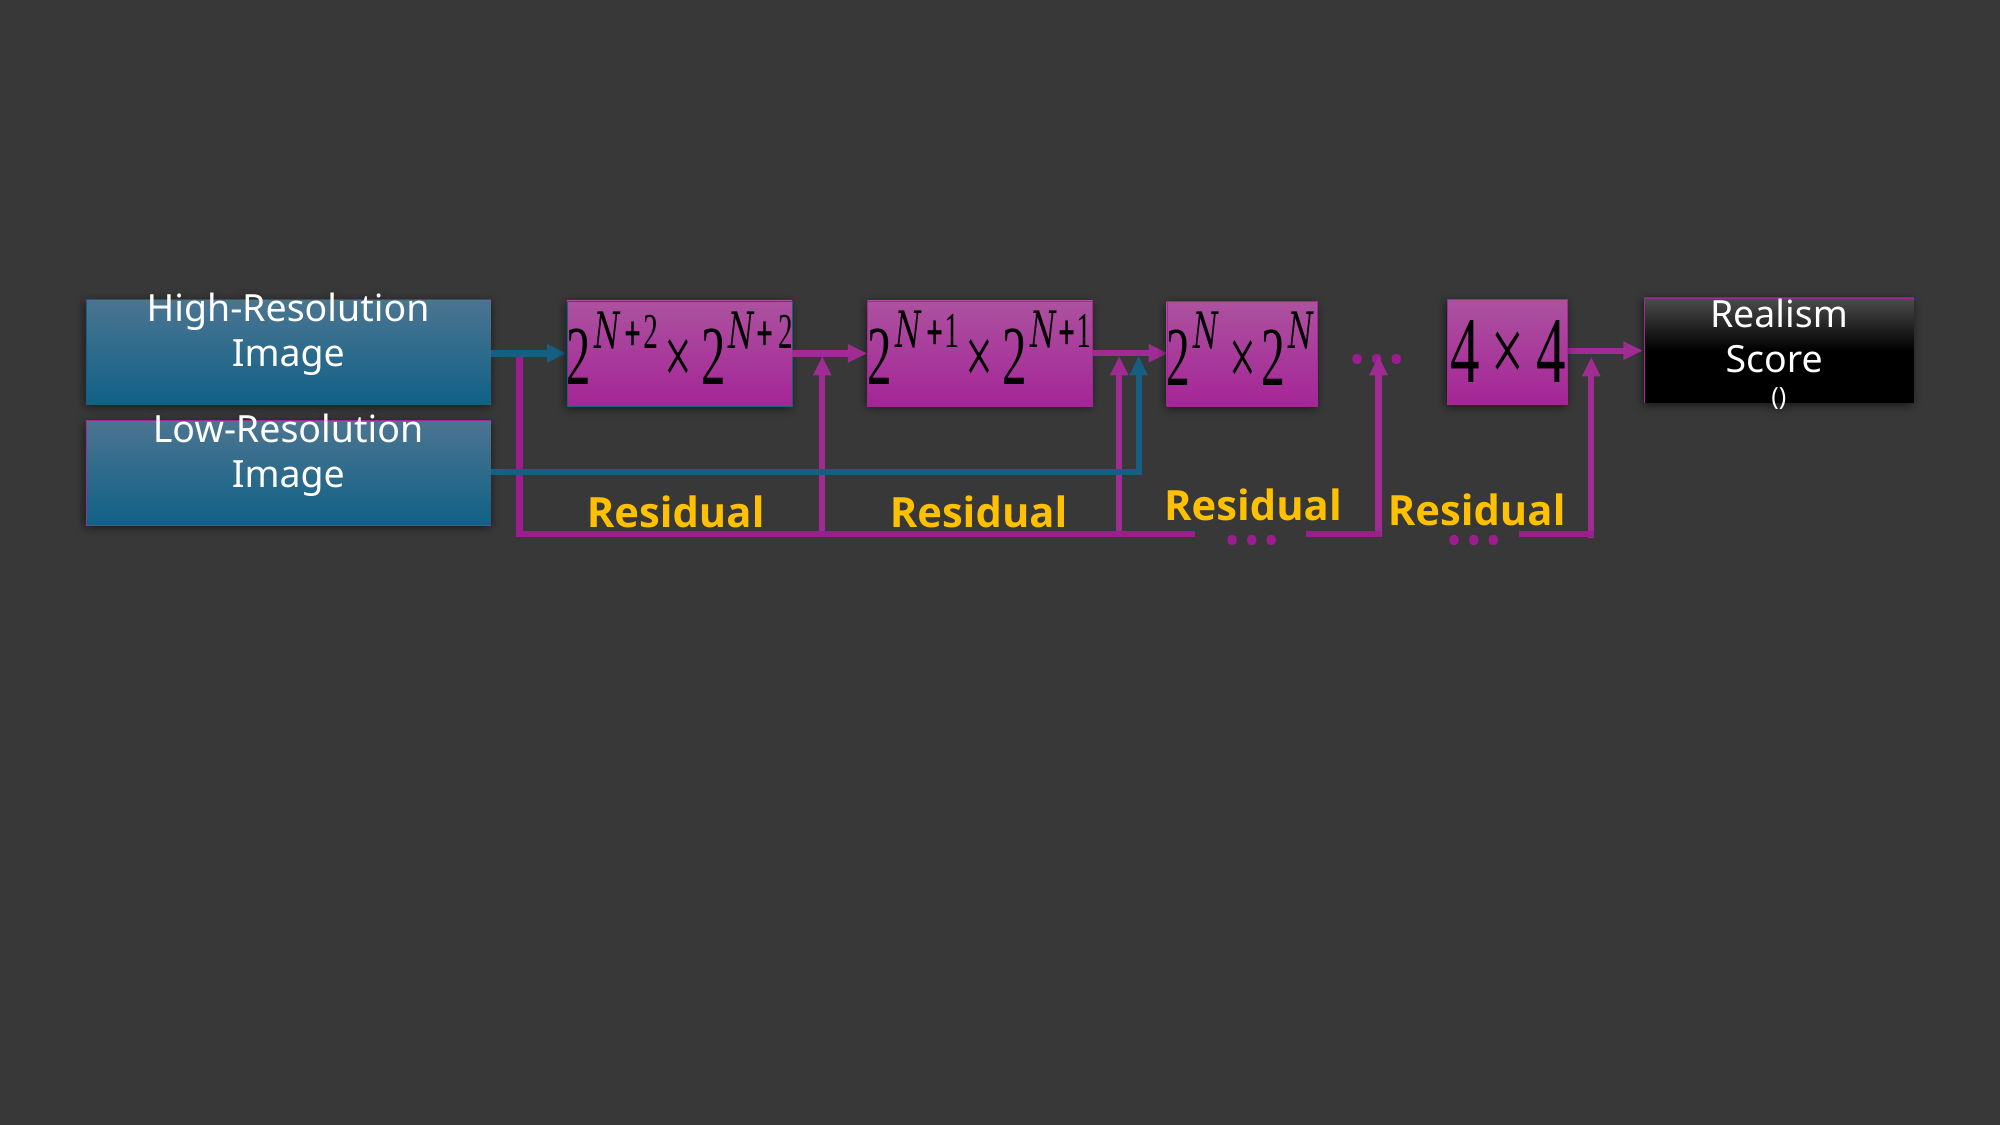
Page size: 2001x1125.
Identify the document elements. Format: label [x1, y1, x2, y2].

text_box [85, 280, 1915, 569]
